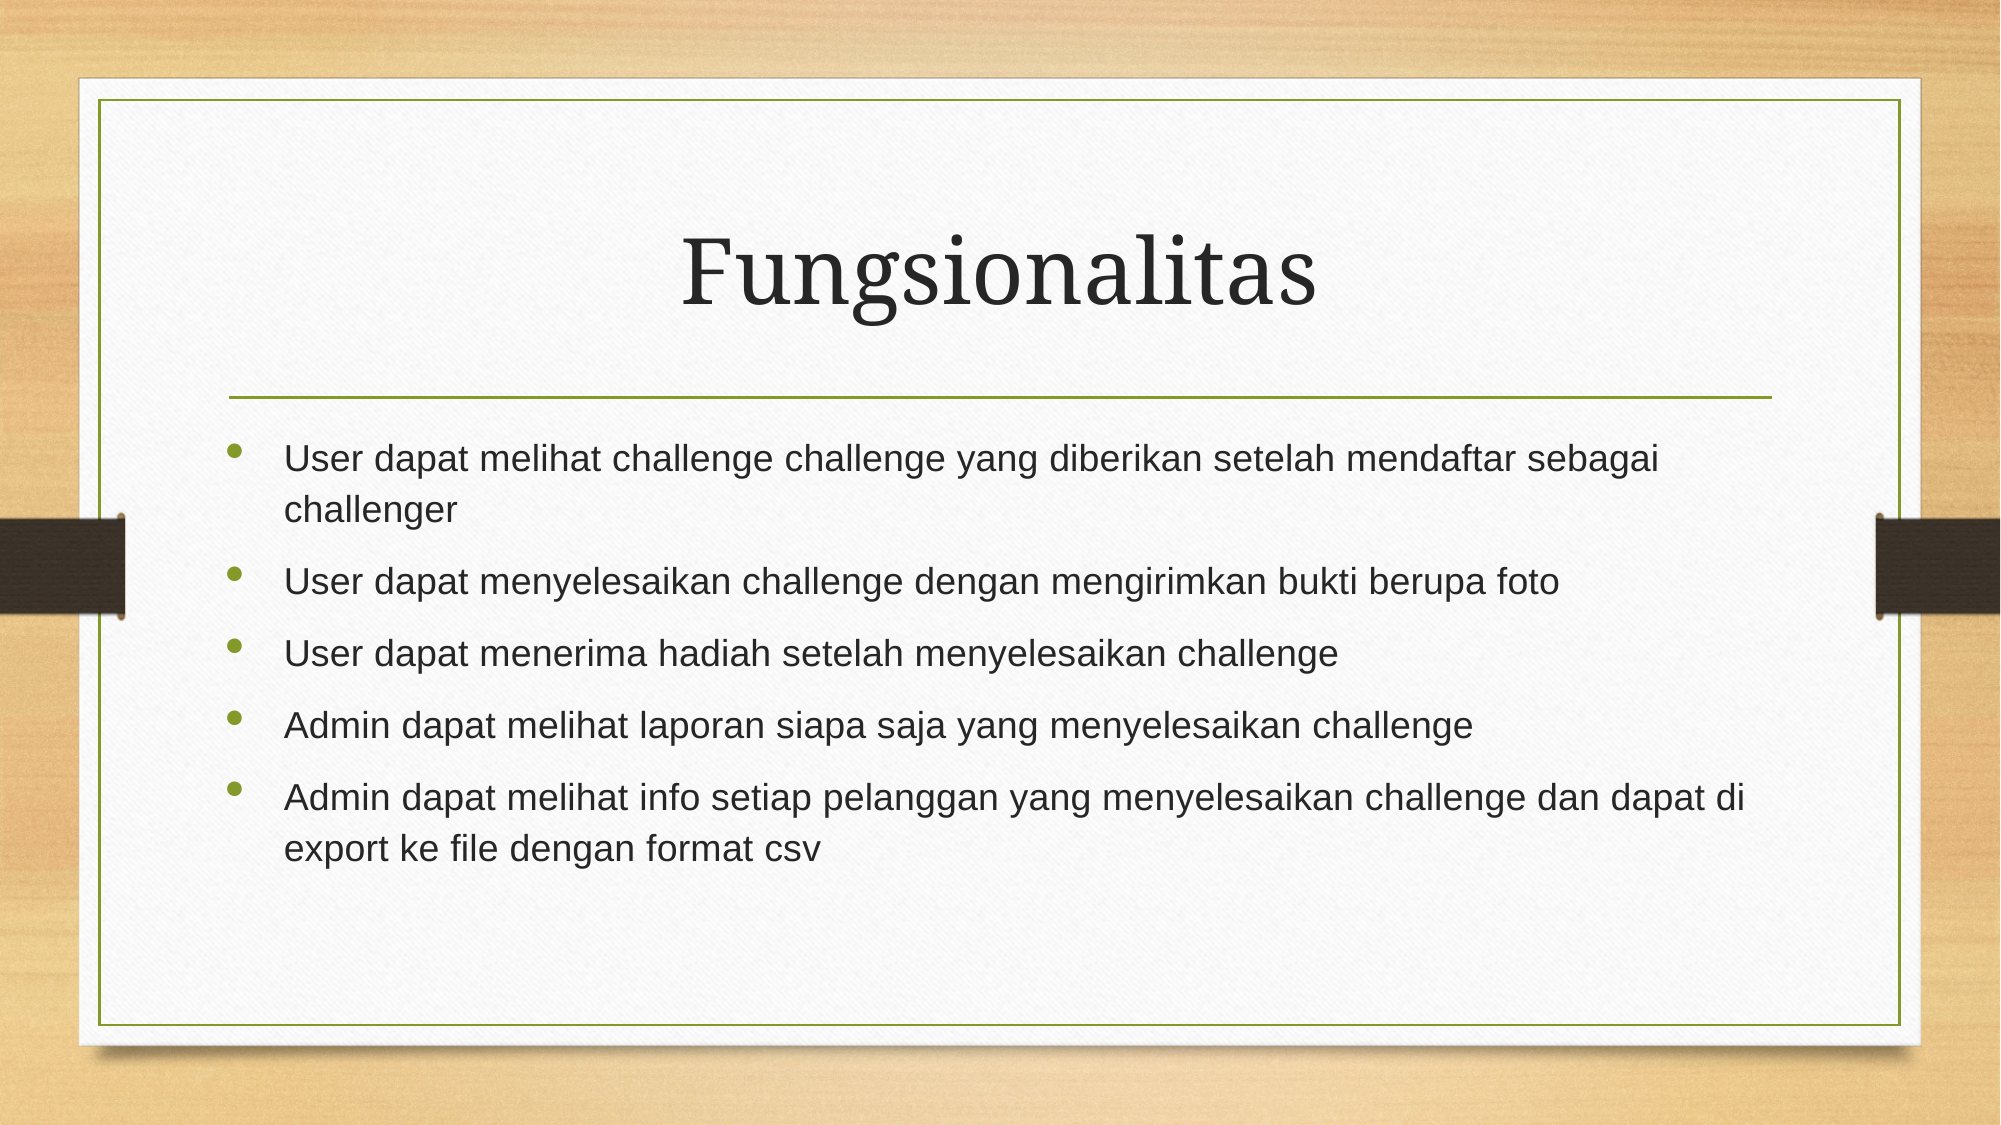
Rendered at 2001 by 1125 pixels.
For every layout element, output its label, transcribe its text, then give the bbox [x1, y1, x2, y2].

list User dapat melihat challenge challenge yang diberikan setelah mendaftar sebagai challenger User dapat menyelesaikan challenge dengan mengirimkan bukti berupa foto User dapat menerima hadiah setelah menyelesaikan challenge Admin dapat melihat laporan siapa saja yang menyelesaikan challenge Admin dapat melihat info setiap pelanggan yang menyelesaikan challenge dan dapat di export ke file dengan format csv [212, 419, 1788, 964]
title Fungsionalitas [212, 161, 1788, 375]
picture [0, 0, 2001, 1125]
